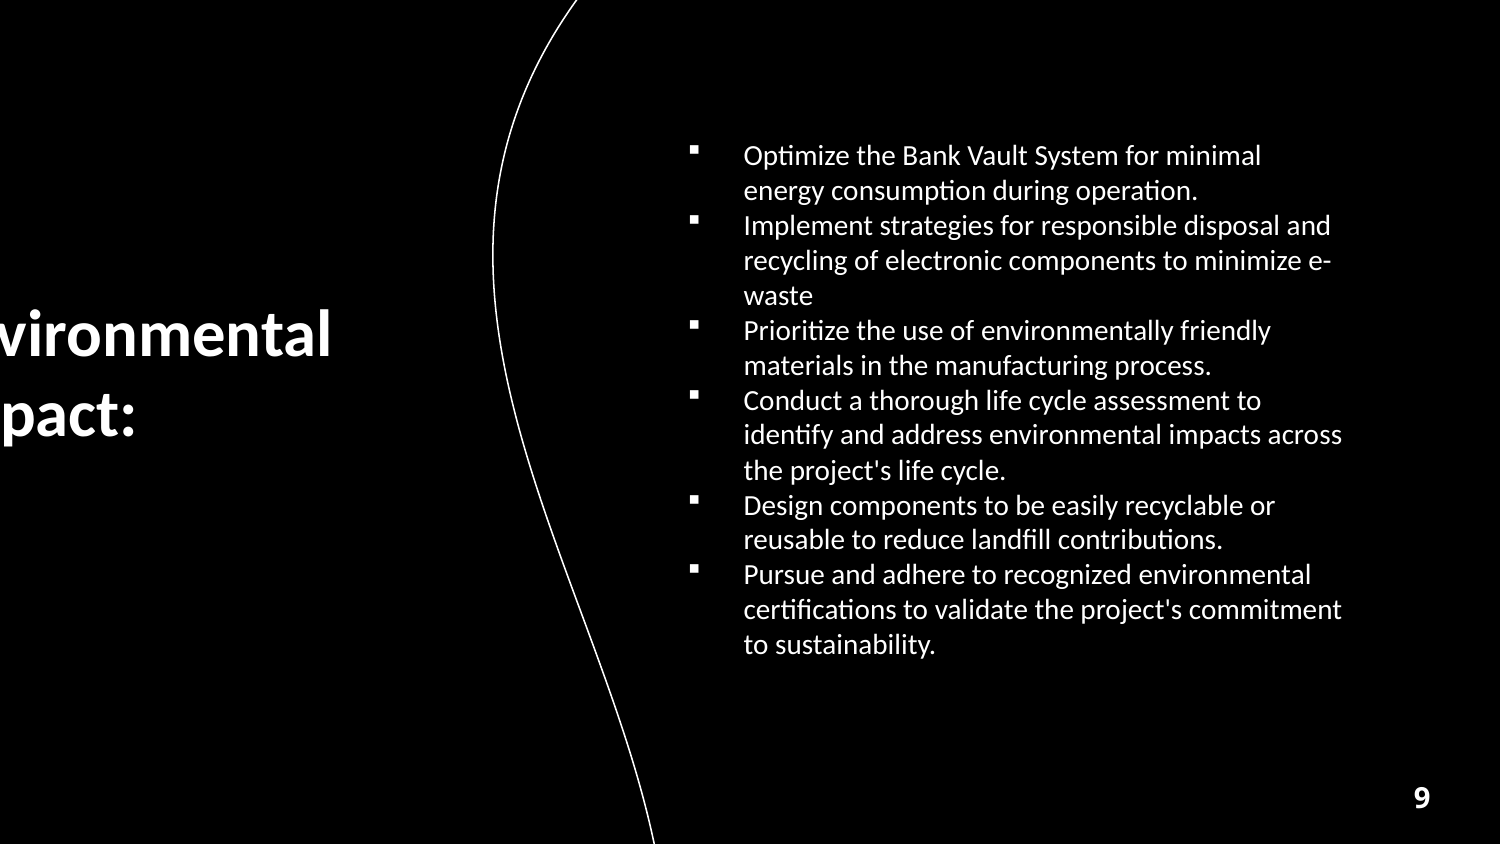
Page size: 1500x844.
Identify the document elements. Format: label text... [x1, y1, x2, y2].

subtitle Optimize the Bank Vault System for minimal energy consumption during operation. Implement strategies for responsible disposal and recycling of electronic components to minimize e-waste Prioritize the use of environmentally friendly materials in the manufacturing process. Conduct a thorough life cycle assessment to identify and address environmental impacts across the project's life cycle. Design components to be easily recyclable or reusable to reduce landfill contributions. Pursue and adhere to recognized environmental certifications to validate the project's commitment to sustainability. [672, 121, 1361, 520]
text_box 9 [1399, 771, 1446, 822]
title Environmental Impact: [0, 320, 366, 466]
